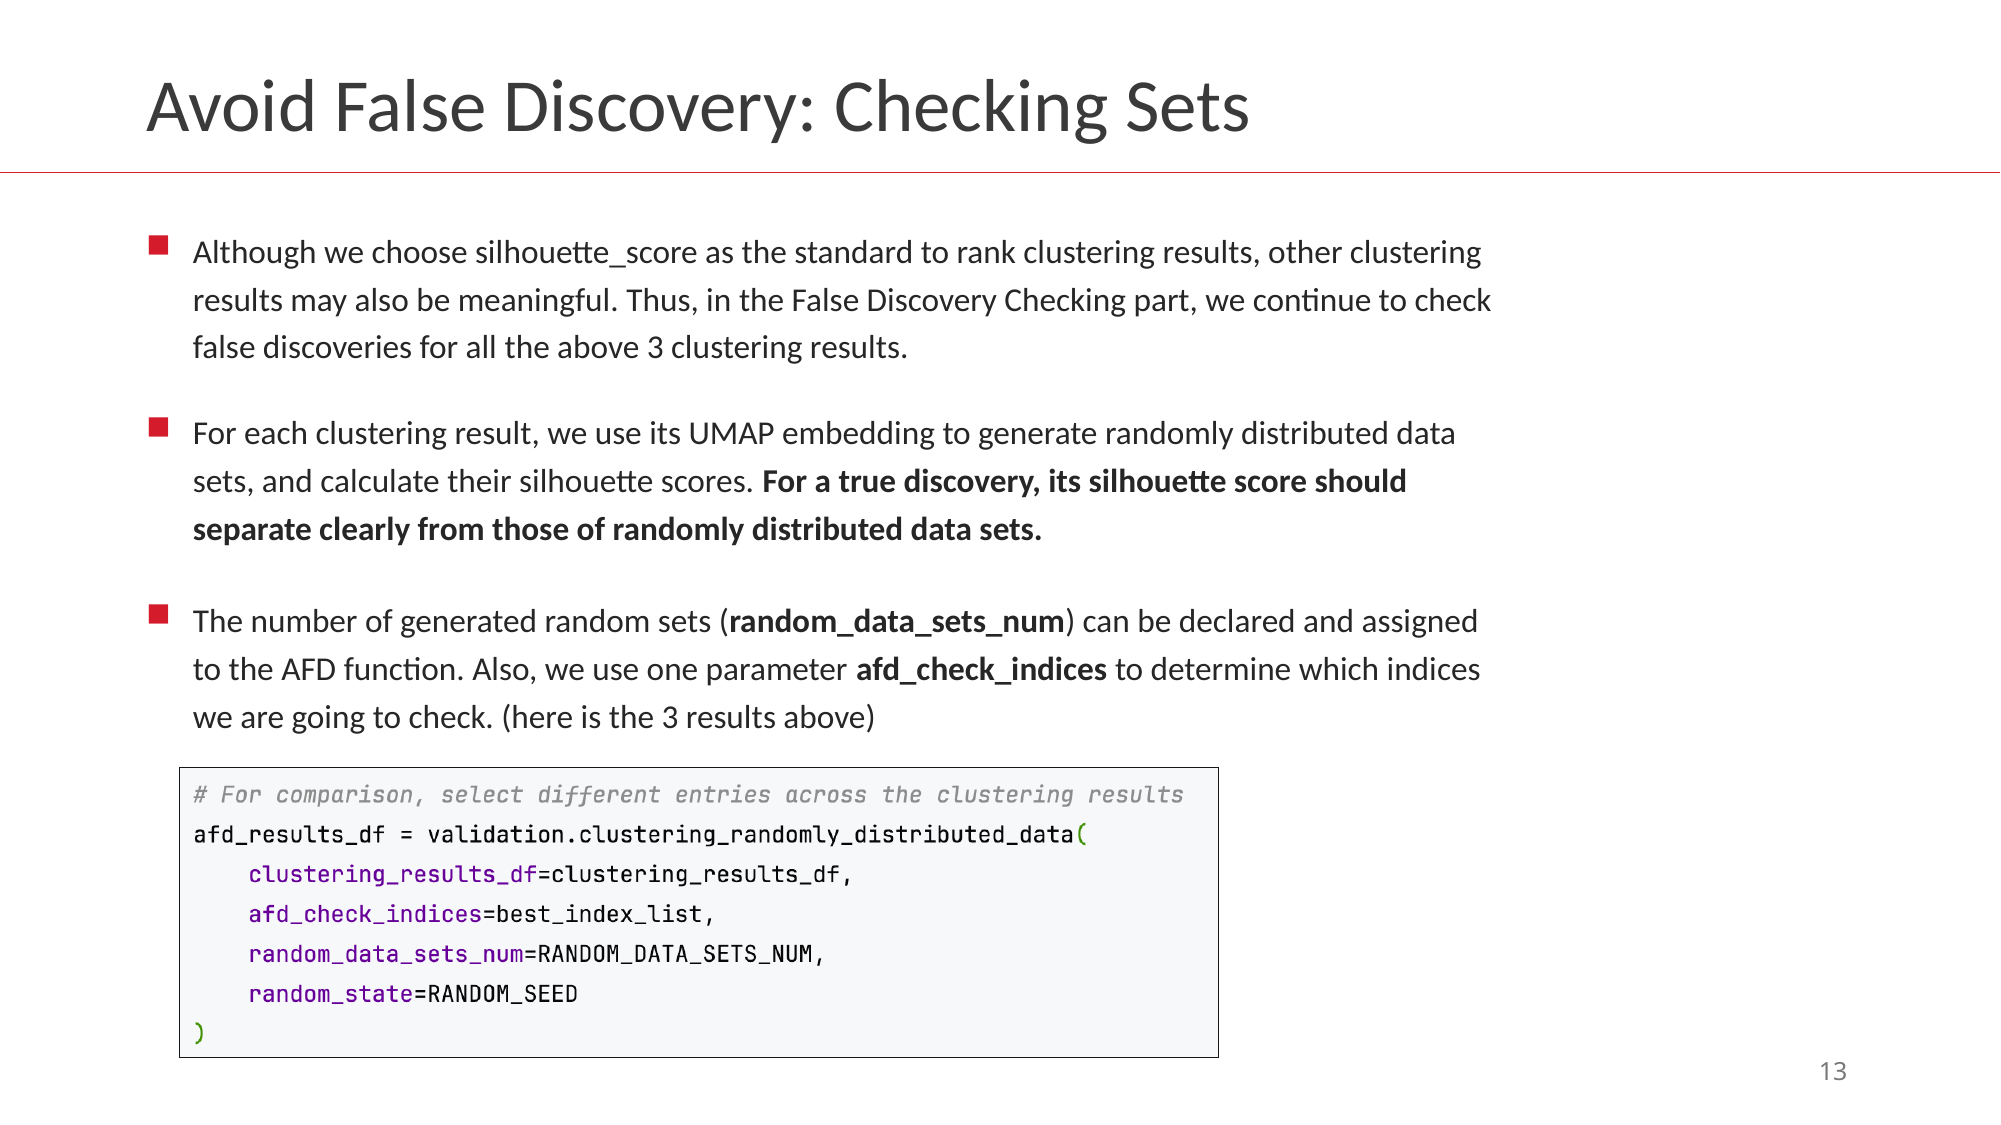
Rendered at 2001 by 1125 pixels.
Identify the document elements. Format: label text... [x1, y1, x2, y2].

text_box The number of generated random sets (random_data_sets_num) can be declared and assigned to the AFD function. Also, we use one parameter afd_check_indices to determine which indices we are going to check. (here is the 3 results above) [131, 583, 1511, 743]
text_box For each clustering result, we use its UMAP embedding to generate randomly distributed data sets, and calculate their silhouette scores. For a true discovery, its silhouette score should separate clearly from those of randomly distributed data sets. [131, 396, 1511, 555]
picture [179, 766, 1220, 1058]
slide_number 13 [1412, 1042, 1863, 1103]
text_box [0, 170, 2000, 175]
text_box Although we choose silhouette_score as the standard to rank clustering results, other clustering results may also be meaningful. Thus, in the False Discovery Checking part, we continue to check false discoveries for all the above 3 clustering results. [131, 214, 1511, 373]
text_box Avoid False Discovery: Checking Sets [131, 3, 1716, 154]
